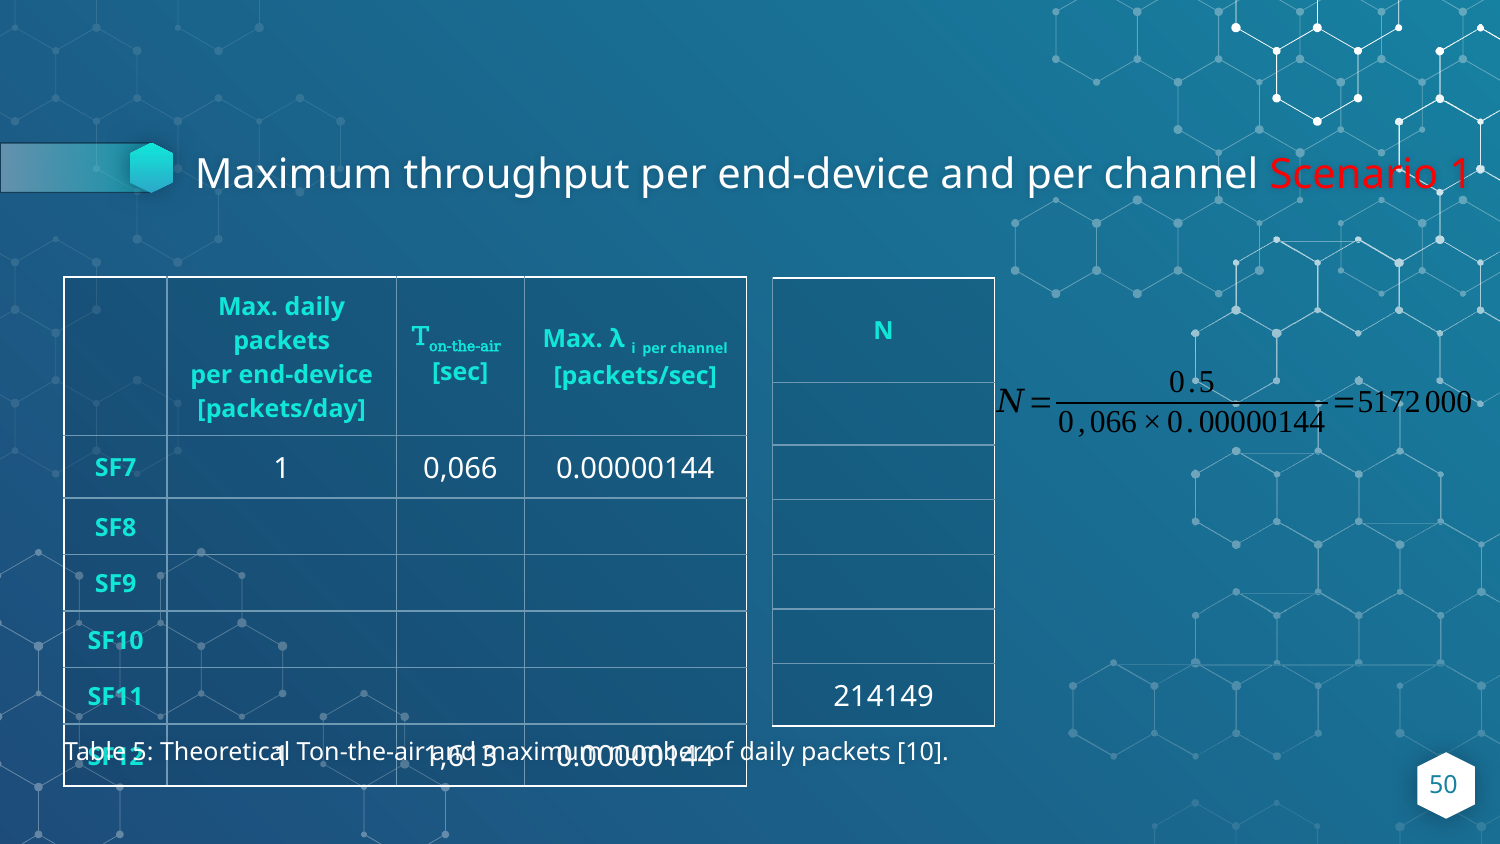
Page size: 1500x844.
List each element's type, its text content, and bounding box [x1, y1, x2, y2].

table_cell [168, 555, 396, 610]
text_box Table 5: Theoretical Ton-the-air and maximum number of daily packets [10]. [64, 723, 1168, 781]
table_cell [397, 612, 524, 667]
table_cell 1 [168, 436, 396, 497]
table_header [65, 278, 166, 435]
table_cell SF11 [65, 668, 166, 720]
table_cell SF7 [65, 436, 166, 497]
table_cell [168, 612, 396, 667]
table_cell 0.00000144 [525, 436, 746, 497]
table_cell SF9 [65, 555, 166, 610]
table_cell [168, 668, 396, 719]
table_cell [397, 555, 524, 610]
table_cell [397, 668, 524, 719]
table_cell SF10 [65, 612, 166, 667]
table_header Max. λ i per channel [packets/sec] [525, 278, 746, 435]
table_cell [525, 499, 746, 554]
table_cell 0,066 [397, 436, 524, 497]
table_cell [168, 499, 396, 554]
table_cell [525, 668, 746, 719]
table_cell [397, 499, 524, 554]
table_cell SF8 [65, 499, 166, 554]
table_header Ton-the-air [sec] [397, 278, 524, 435]
slide_number 50 [1414, 752, 1473, 819]
title Maximum throughput per end-device and per channel Scenario 1 [194, 145, 1500, 204]
table_cell [525, 555, 746, 610]
table_cell [525, 612, 746, 667]
table_header Max. daily packets per end-device [packets/day] [168, 278, 396, 435]
